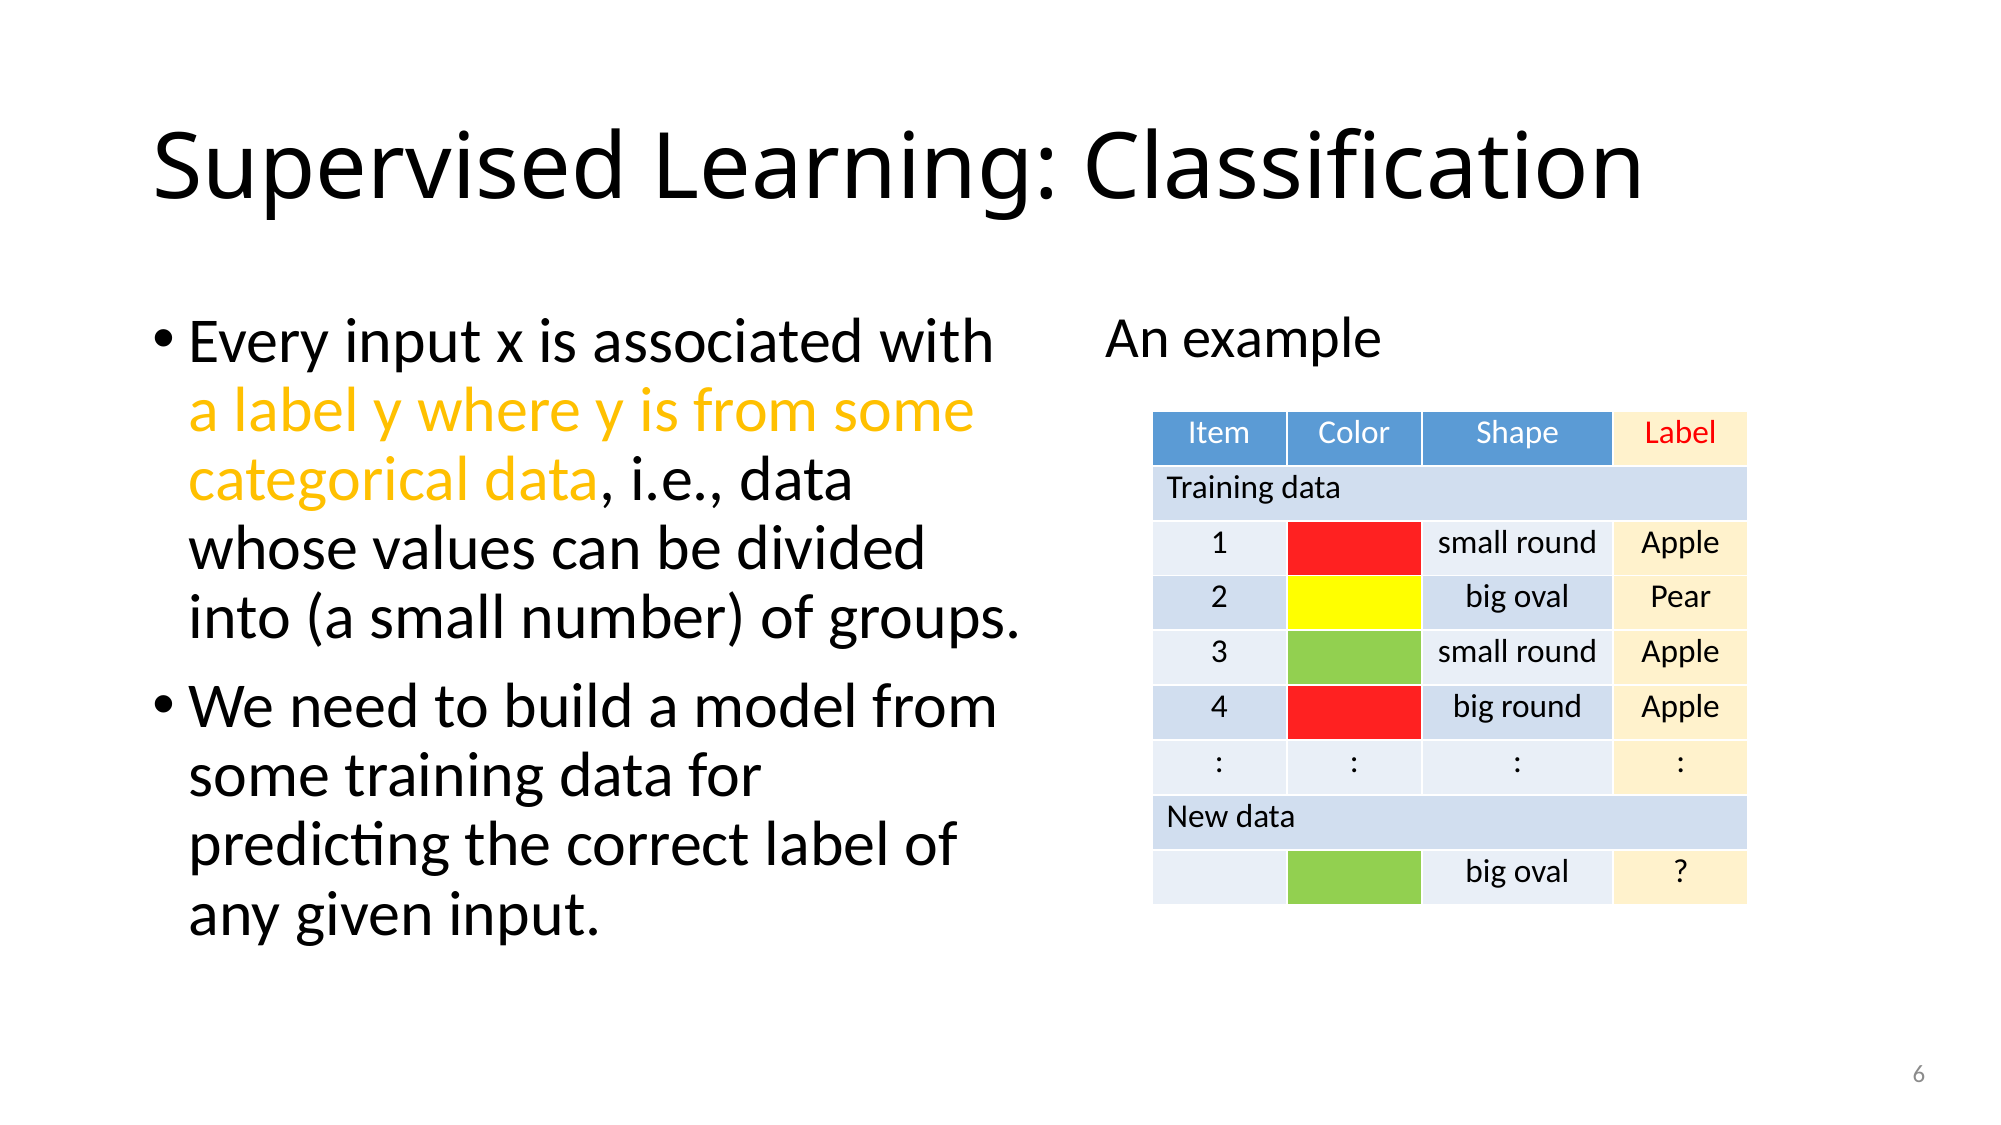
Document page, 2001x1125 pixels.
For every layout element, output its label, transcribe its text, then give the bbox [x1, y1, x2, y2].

table_header Item [1153, 412, 1286, 465]
table_cell : [1423, 741, 1612, 794]
table_cell big oval [1423, 851, 1612, 904]
table_cell big oval [1423, 576, 1612, 629]
table_cell small round [1423, 631, 1612, 684]
table_header Color [1288, 412, 1421, 465]
list An example [1090, 299, 1941, 1014]
table_header Label [1614, 412, 1747, 465]
title Supervised Learning: Classification [137, 59, 1863, 278]
table_cell : [1288, 741, 1421, 794]
table_cell Pear [1614, 576, 1747, 629]
table_cell [1288, 851, 1421, 904]
table_cell 2 [1153, 576, 1286, 629]
table_cell ? [1614, 851, 1747, 904]
table_cell [1153, 851, 1286, 904]
table_cell New data [1153, 796, 1747, 849]
table_cell 1 [1153, 522, 1286, 575]
table_cell 3 [1153, 631, 1286, 684]
table_cell Apple [1614, 631, 1747, 684]
slide_number 6 [1490, 1042, 1941, 1103]
table_cell [1288, 522, 1421, 575]
table_cell Apple [1614, 522, 1747, 575]
table_cell big round [1423, 686, 1612, 739]
table_cell Apple [1614, 686, 1747, 739]
list Every input x is associated with a label y where y is from some categorical data, i.e., data whose values can be divided into (a small number) of groups. We need to build a model from some training data for predicting the correct label of any given input. [137, 299, 1047, 1014]
table_cell [1288, 631, 1421, 684]
table_cell [1288, 686, 1421, 739]
table_cell [1288, 576, 1421, 629]
table_cell : [1614, 741, 1747, 794]
table_cell : [1153, 741, 1286, 794]
table_header Shape [1423, 412, 1612, 465]
table_cell 4 [1153, 686, 1286, 739]
table_cell Training data [1153, 467, 1747, 520]
table_cell small round [1423, 522, 1612, 575]
